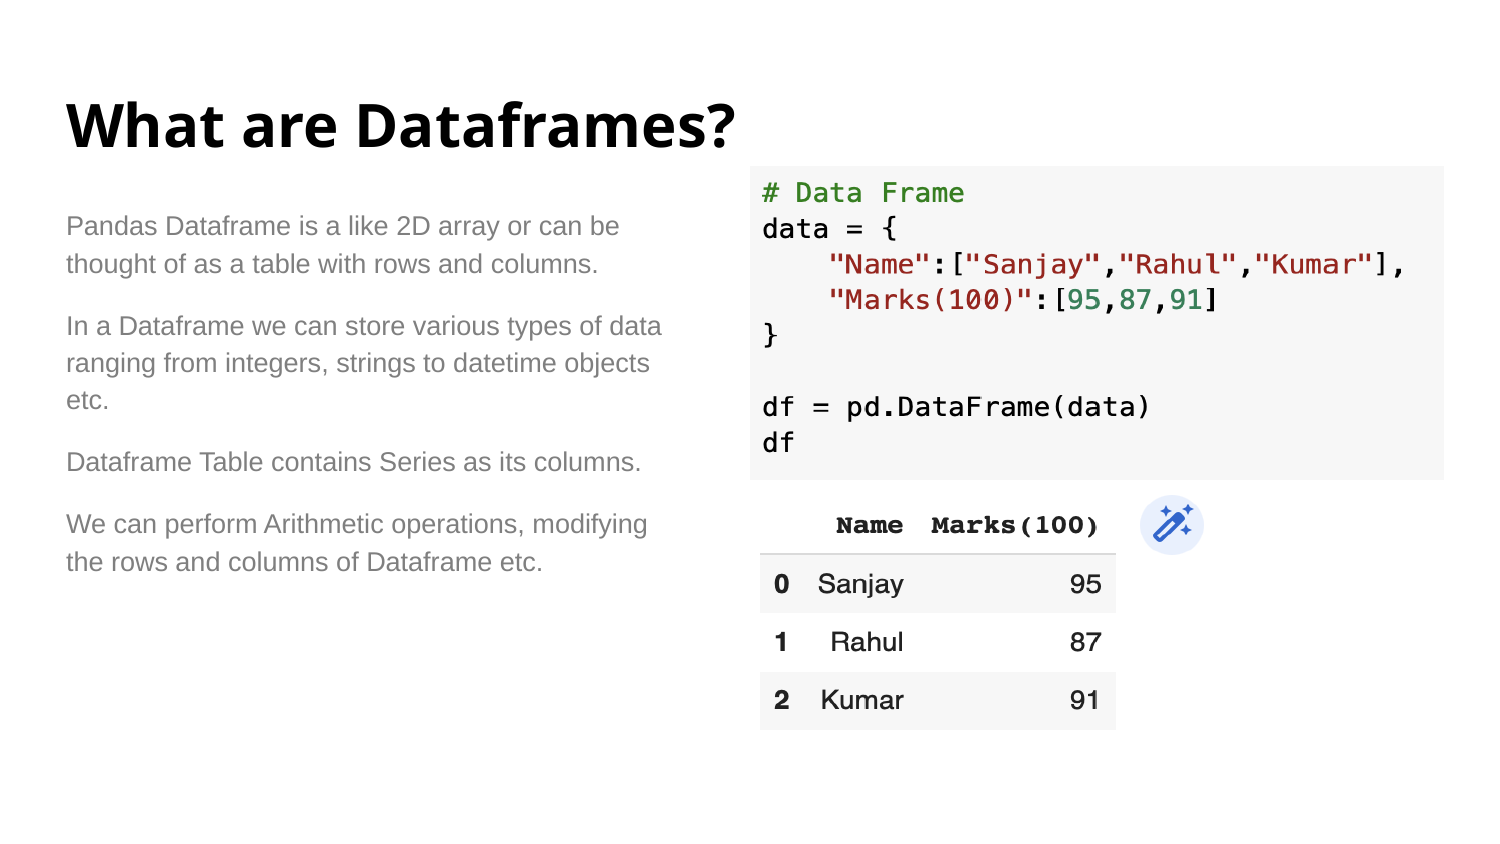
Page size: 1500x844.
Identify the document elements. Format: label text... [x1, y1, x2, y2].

list Pandas Dataframe is a like 2D array or can be thought of as a table with rows and columns. In a Dataframe we can store various types of data ranging from integers, strings to datetime objects etc. Dataframe Table contains Series as its columns. We can perform Arithmetic operations, modifying the rows and columns of Dataframe etc. [51, 189, 691, 750]
title What are Dataframes? [51, 72, 1449, 176]
picture [749, 166, 1444, 750]
